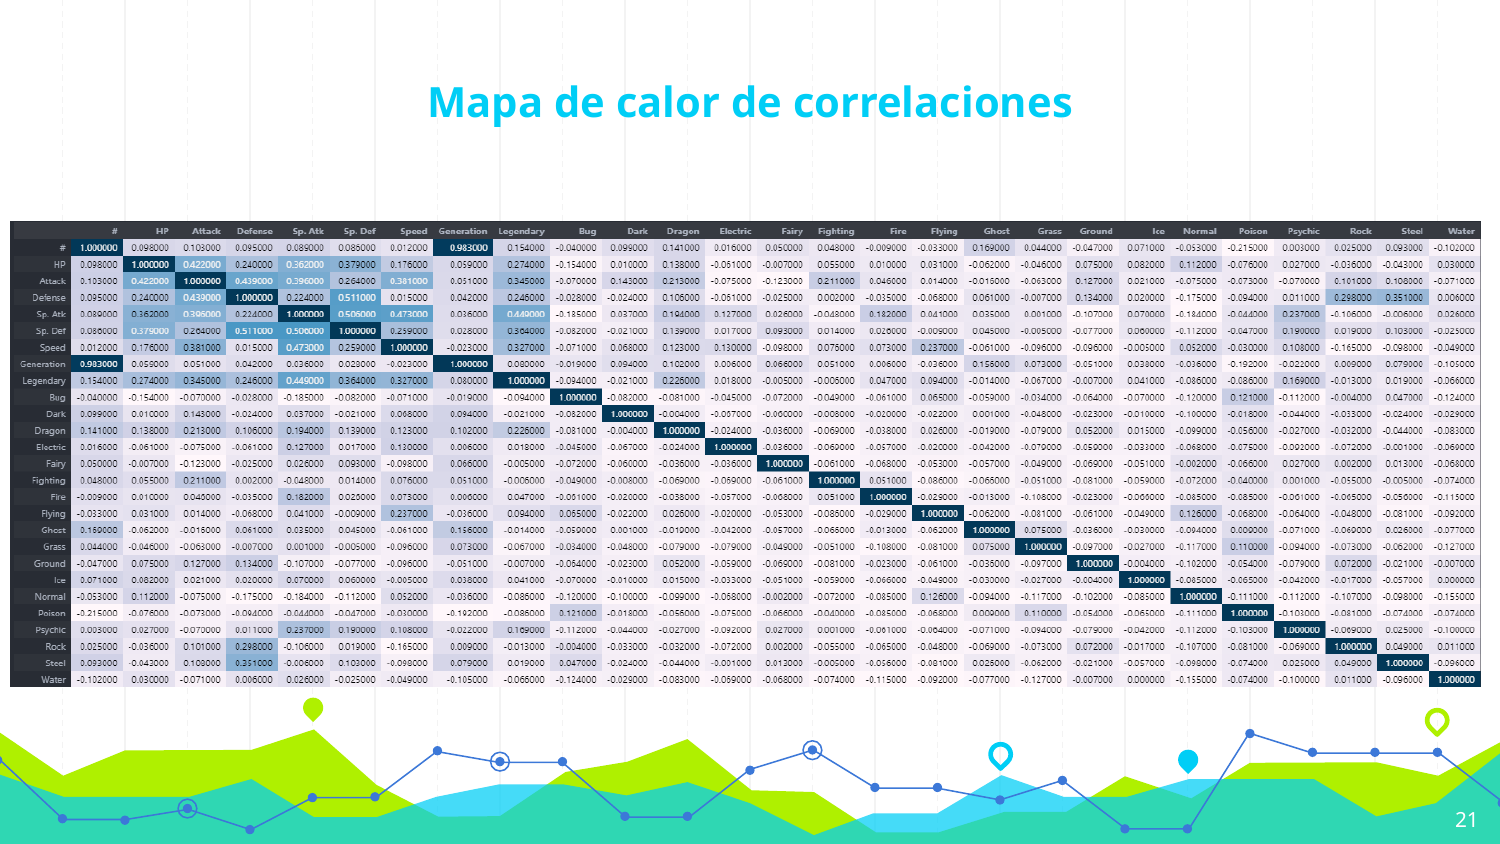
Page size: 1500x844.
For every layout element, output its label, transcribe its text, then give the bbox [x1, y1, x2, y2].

slide_number ‹#› [1403, 791, 1494, 844]
picture [10, 221, 1481, 688]
title Mapa de calor de correlaciones [176, 23, 1325, 141]
